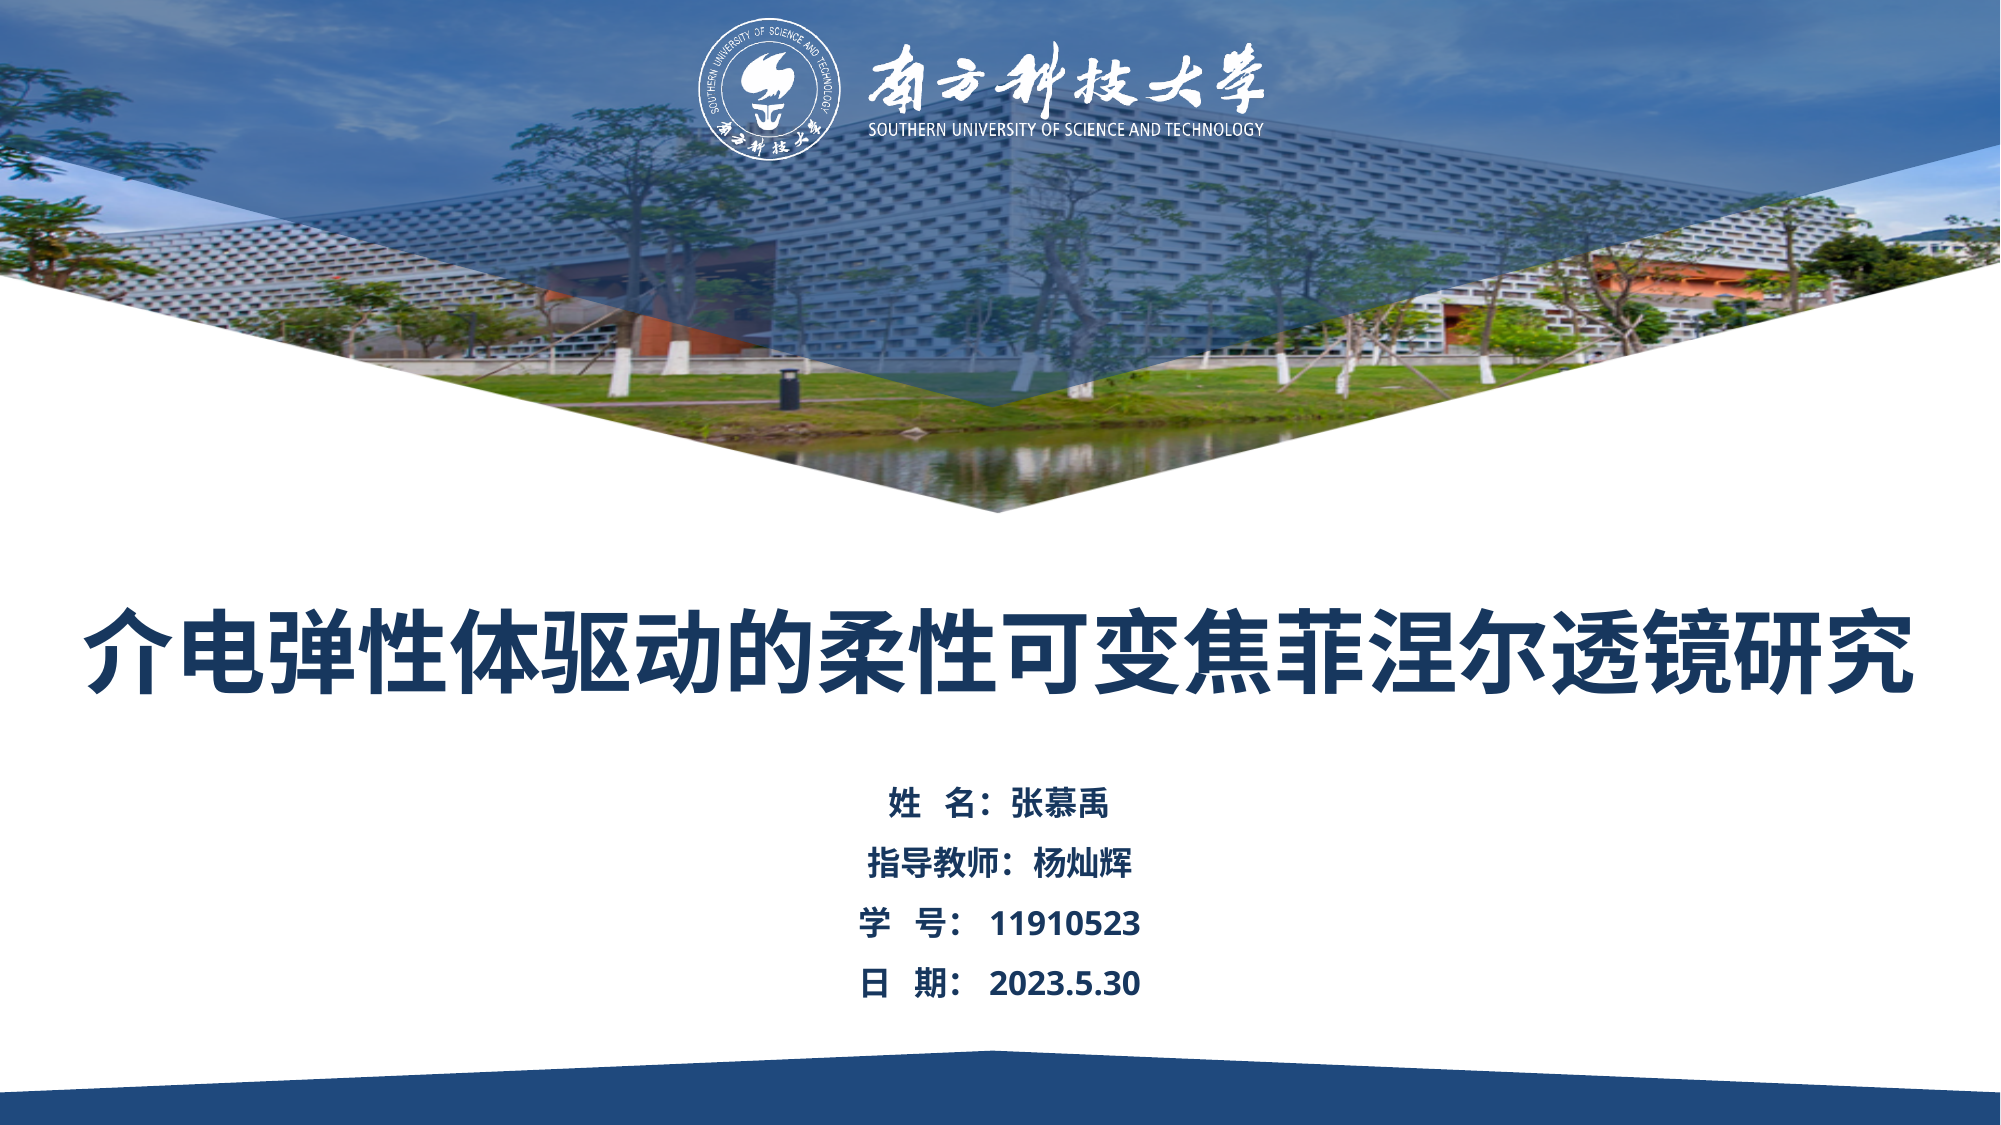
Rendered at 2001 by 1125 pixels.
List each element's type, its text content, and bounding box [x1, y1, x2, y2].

title 介电弹性体驱动的柔性可变焦菲涅尔透镜研究 [26, 587, 1974, 793]
subtitle 姓 名：张慕禹 指导教师：杨灿辉 学 号：11910523 日 期：2023.5.30 [832, 755, 1168, 1125]
picture [0, 145, 2000, 535]
picture [685, 5, 1284, 169]
